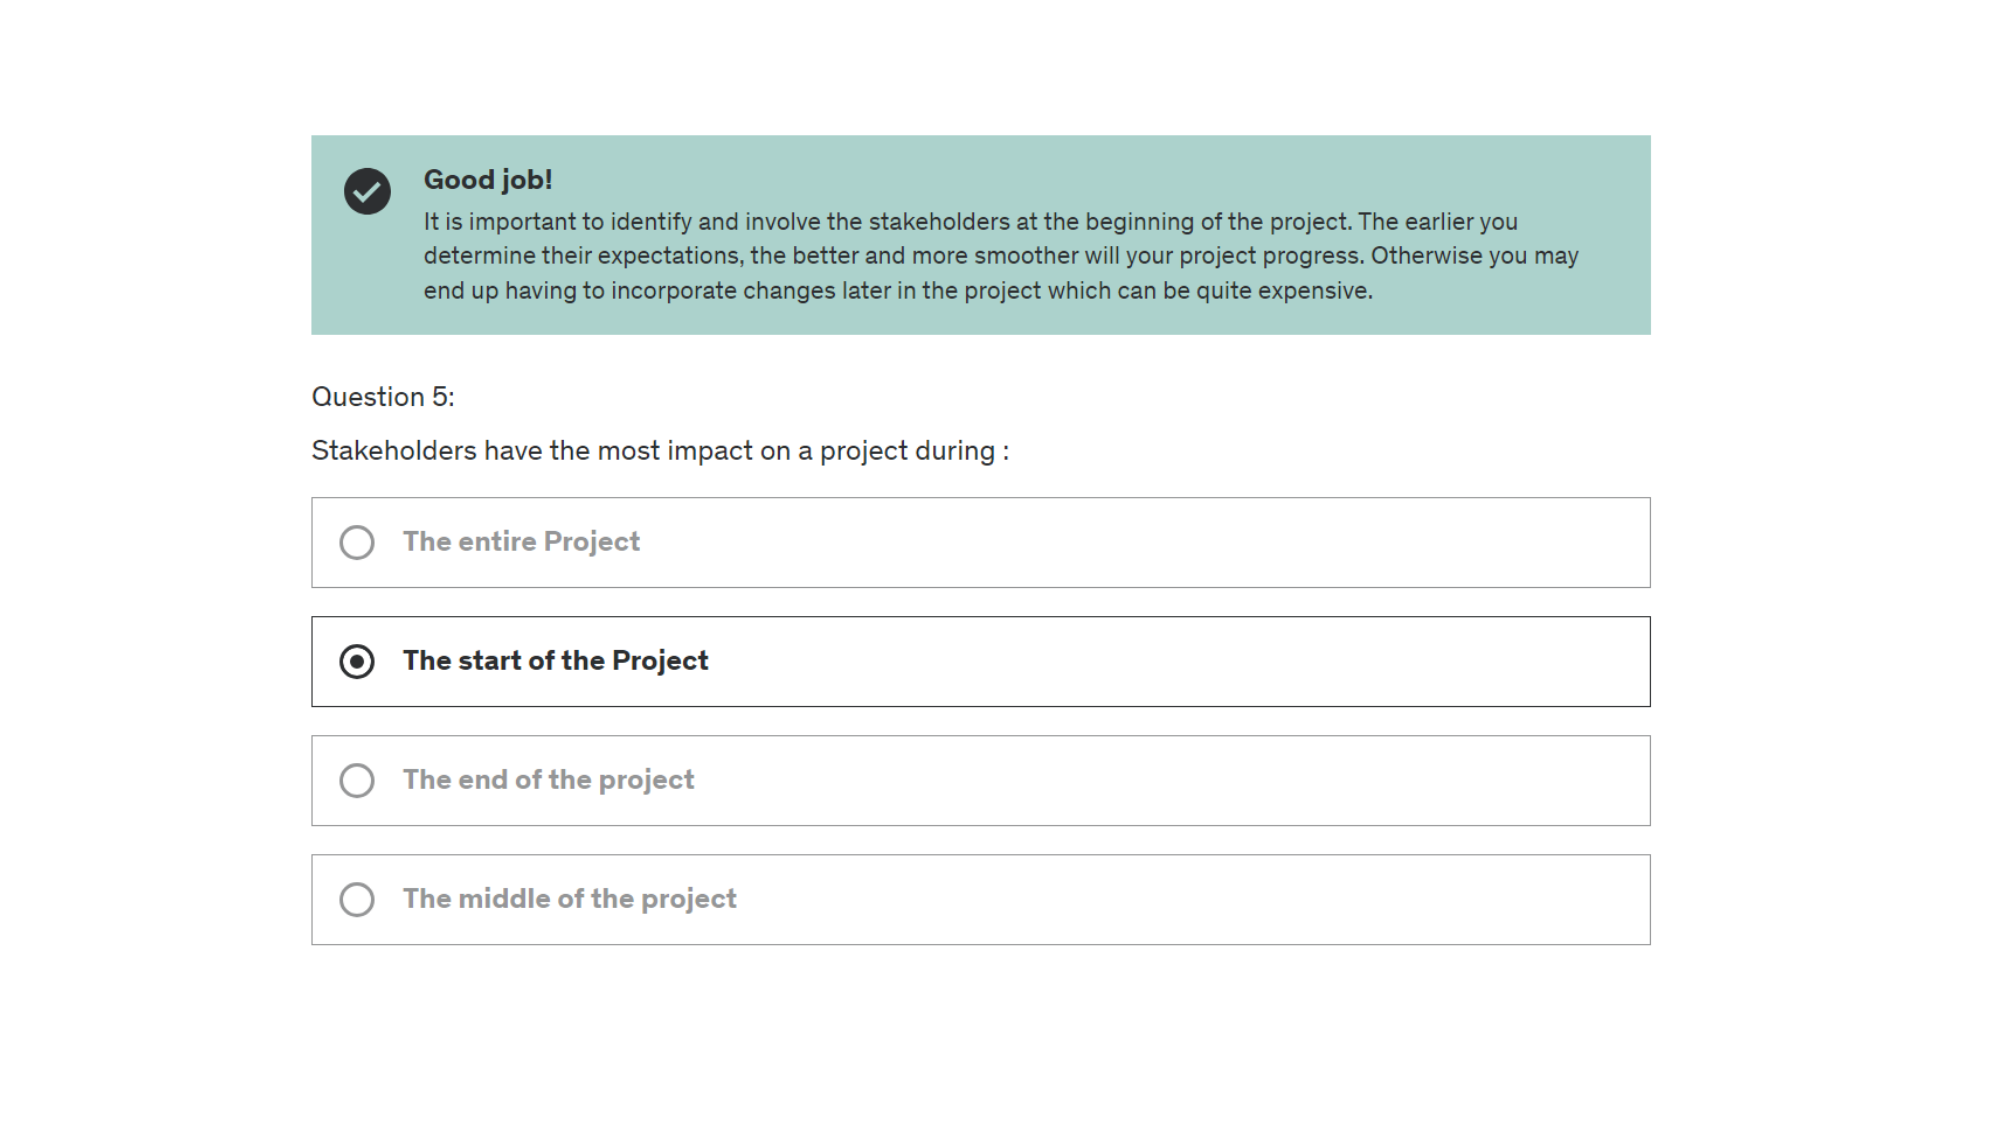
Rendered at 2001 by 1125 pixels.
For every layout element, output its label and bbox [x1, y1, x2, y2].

list [218, 104, 1782, 1020]
